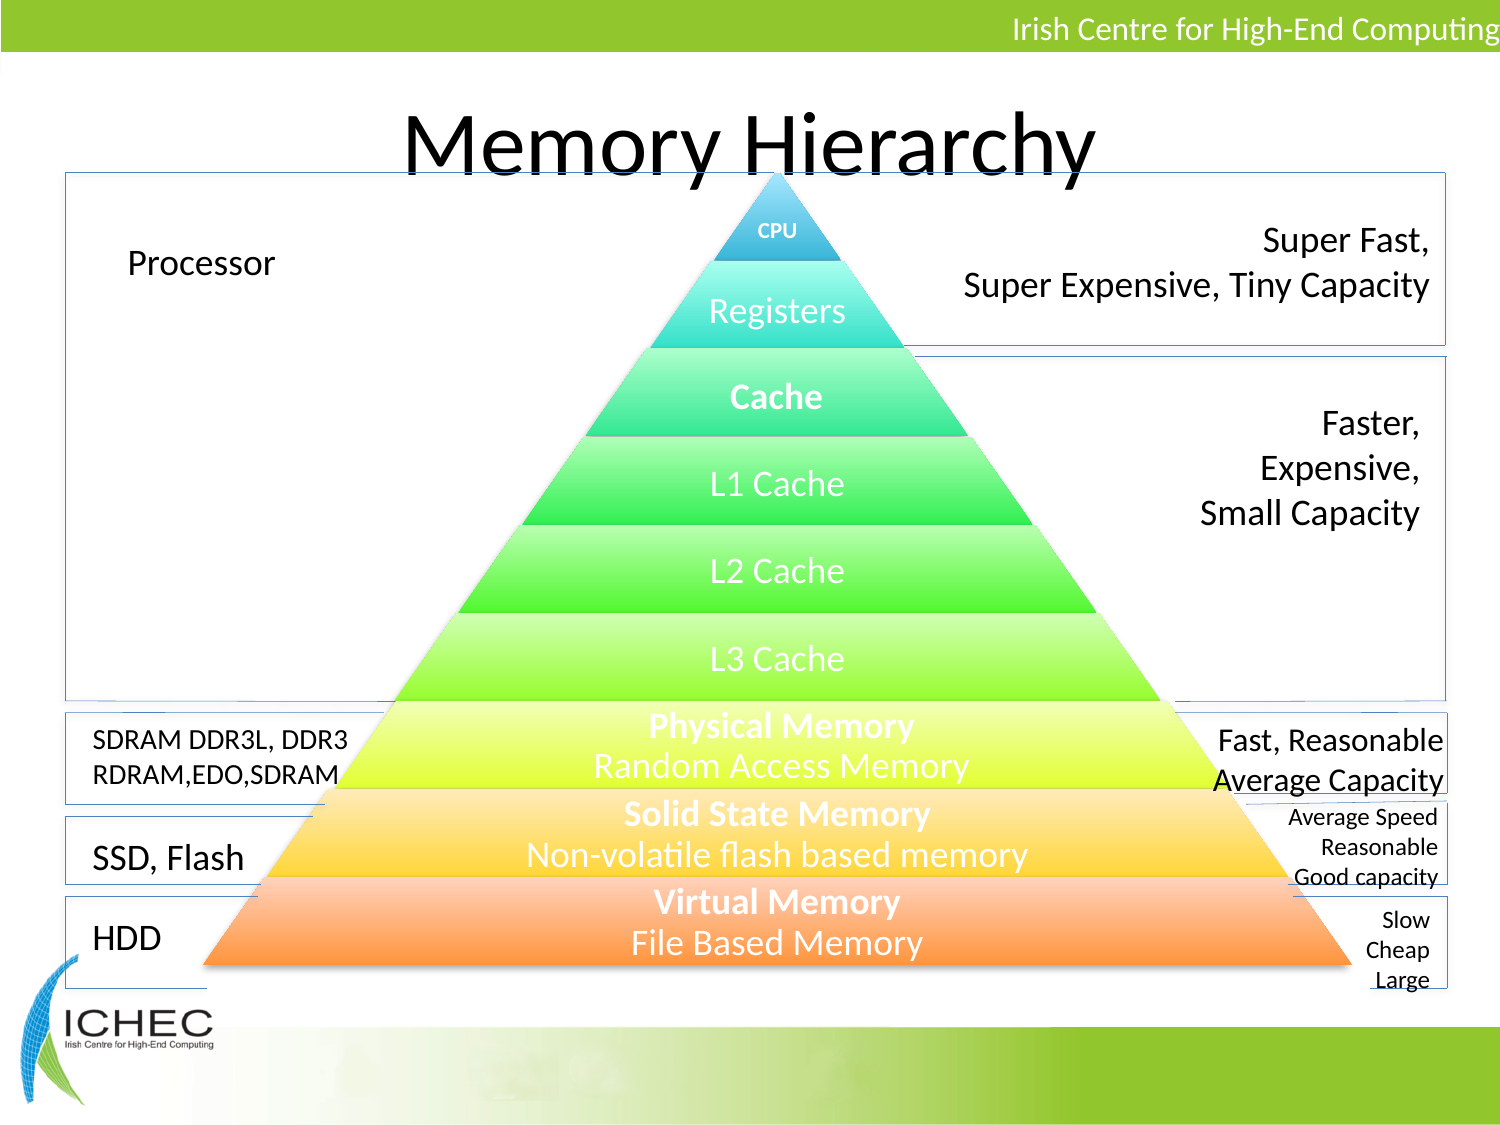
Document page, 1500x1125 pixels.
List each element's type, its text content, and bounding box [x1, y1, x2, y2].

title Memory Hierarchy [75, 45, 1425, 171]
picture [0, 0, 1500, 1125]
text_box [64, 172, 1459, 1000]
